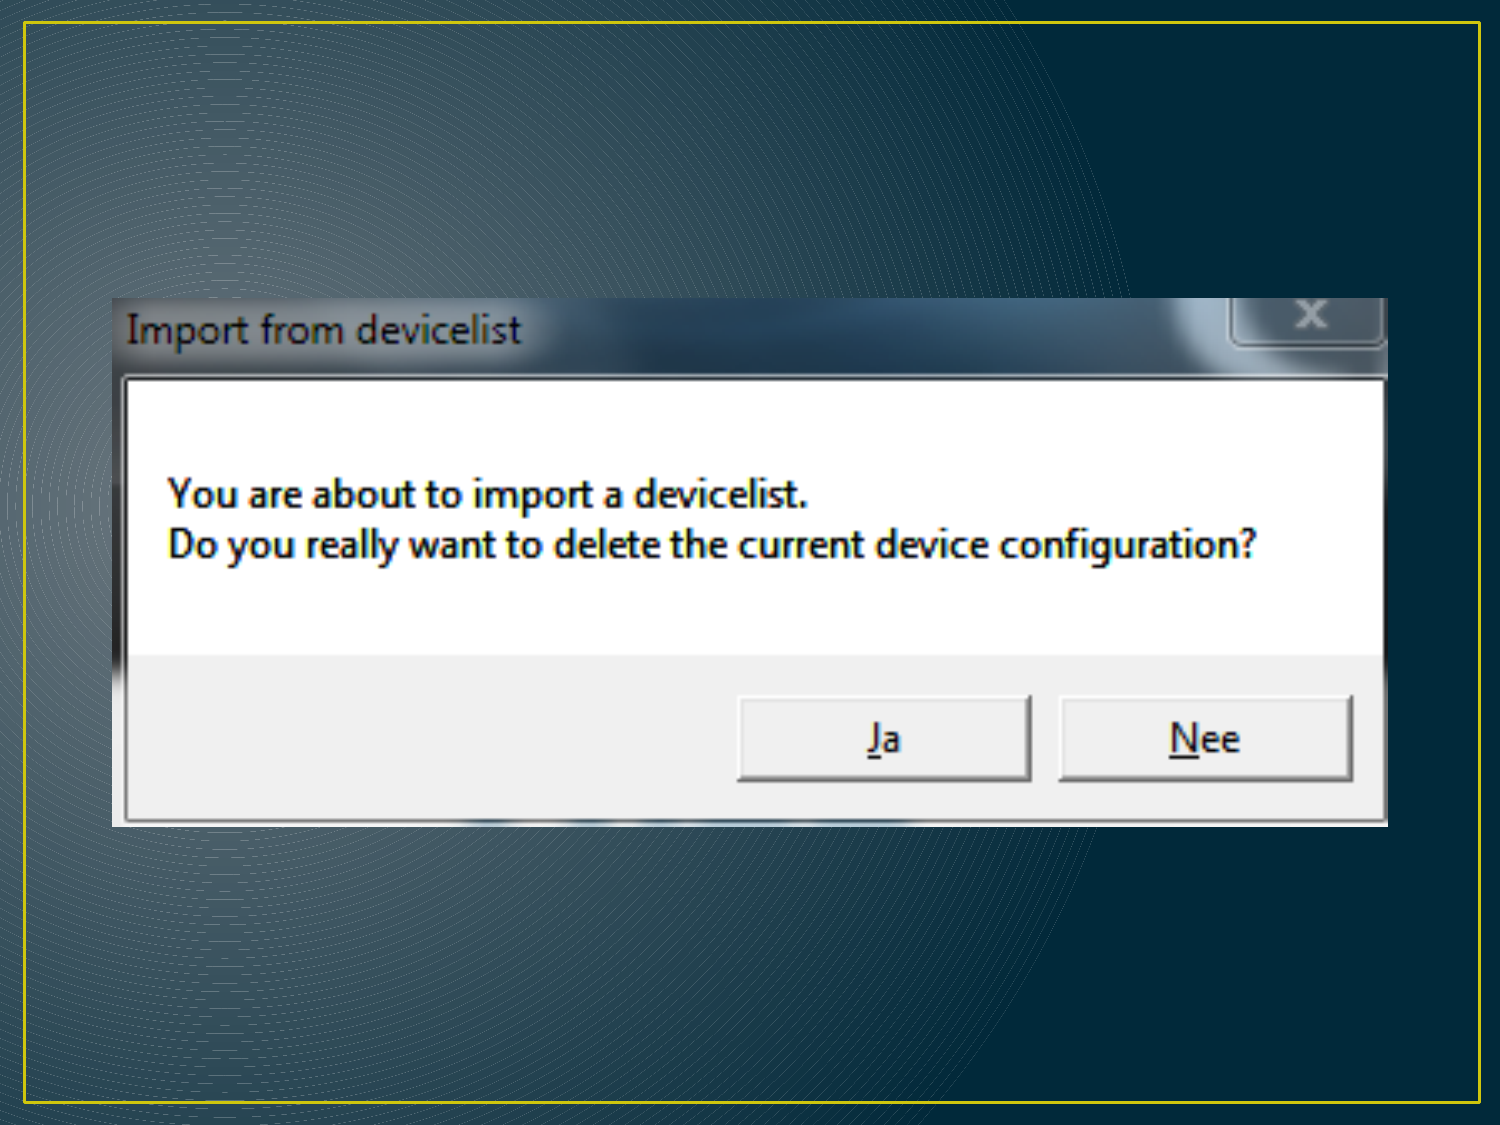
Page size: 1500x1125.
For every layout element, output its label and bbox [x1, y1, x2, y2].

picture [1057, 832, 1067, 840]
picture [112, 292, 1387, 827]
